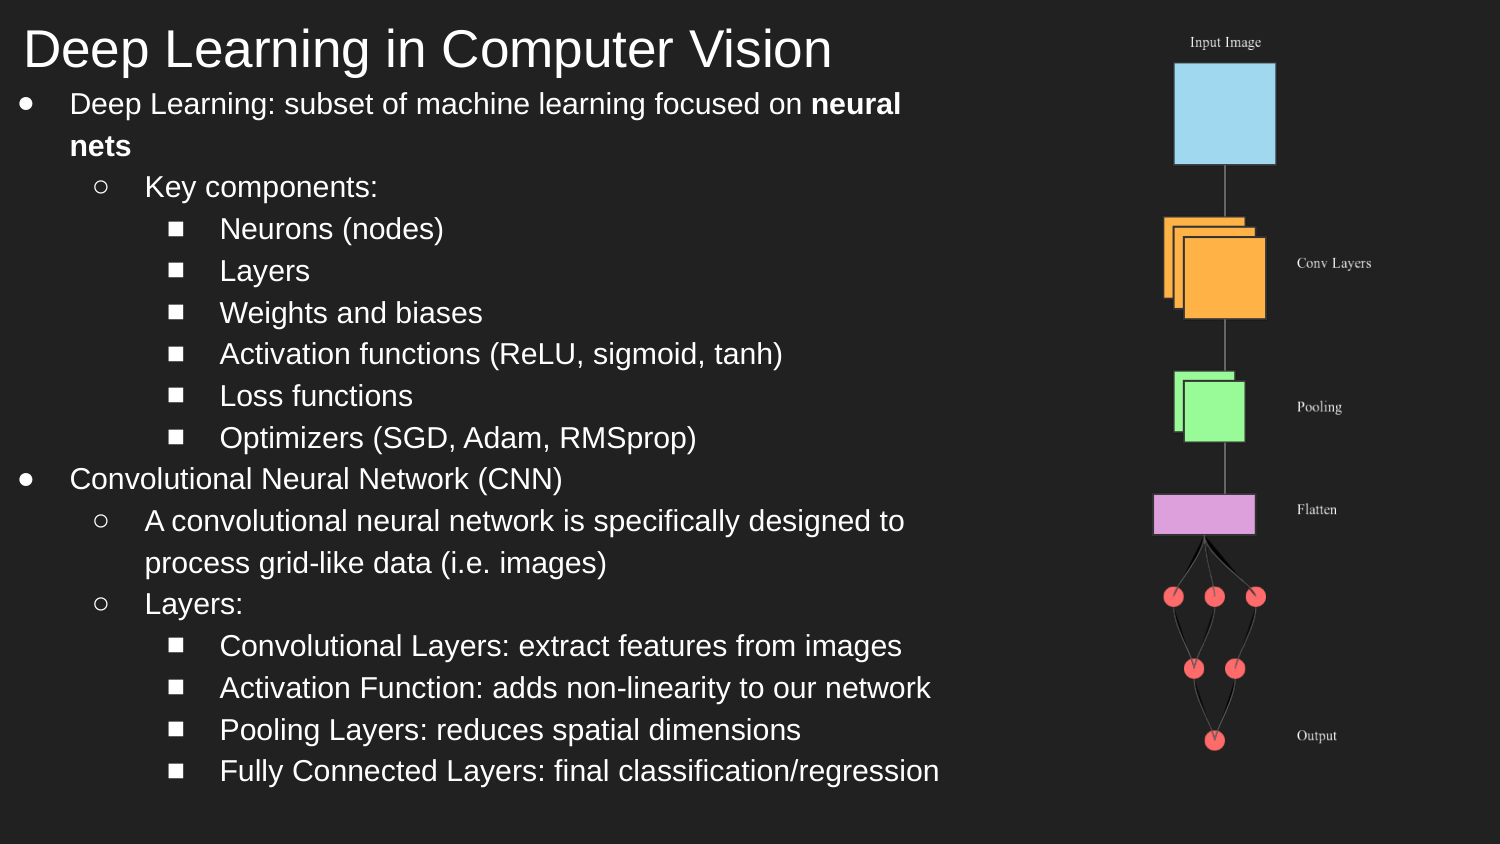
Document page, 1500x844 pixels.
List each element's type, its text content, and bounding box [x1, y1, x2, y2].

picture [968, 11, 1482, 833]
text_box [415, 353, 962, 585]
list Deep Learning: subset of machine learning focused on neural nets Key components: Neurons (nodes) Layers Weights and biases Activation functions (ReLU, sigmoid, tanh) Loss functions Optimizers (SGD, Adam, RMSprop) Convolutional Neural Network (CNN) A convolutional neural network is specifically designed to process grid-like data (i.e. images) Layers: Convolutional Layers: extract features from images Activation Function: adds non-linearity to our network Pooling Layers: reduces spatial dimensions Fully Connected Layers: final classification/regression [0, 63, 962, 814]
title Deep Learning in Computer Vision [8, 0, 1406, 63]
